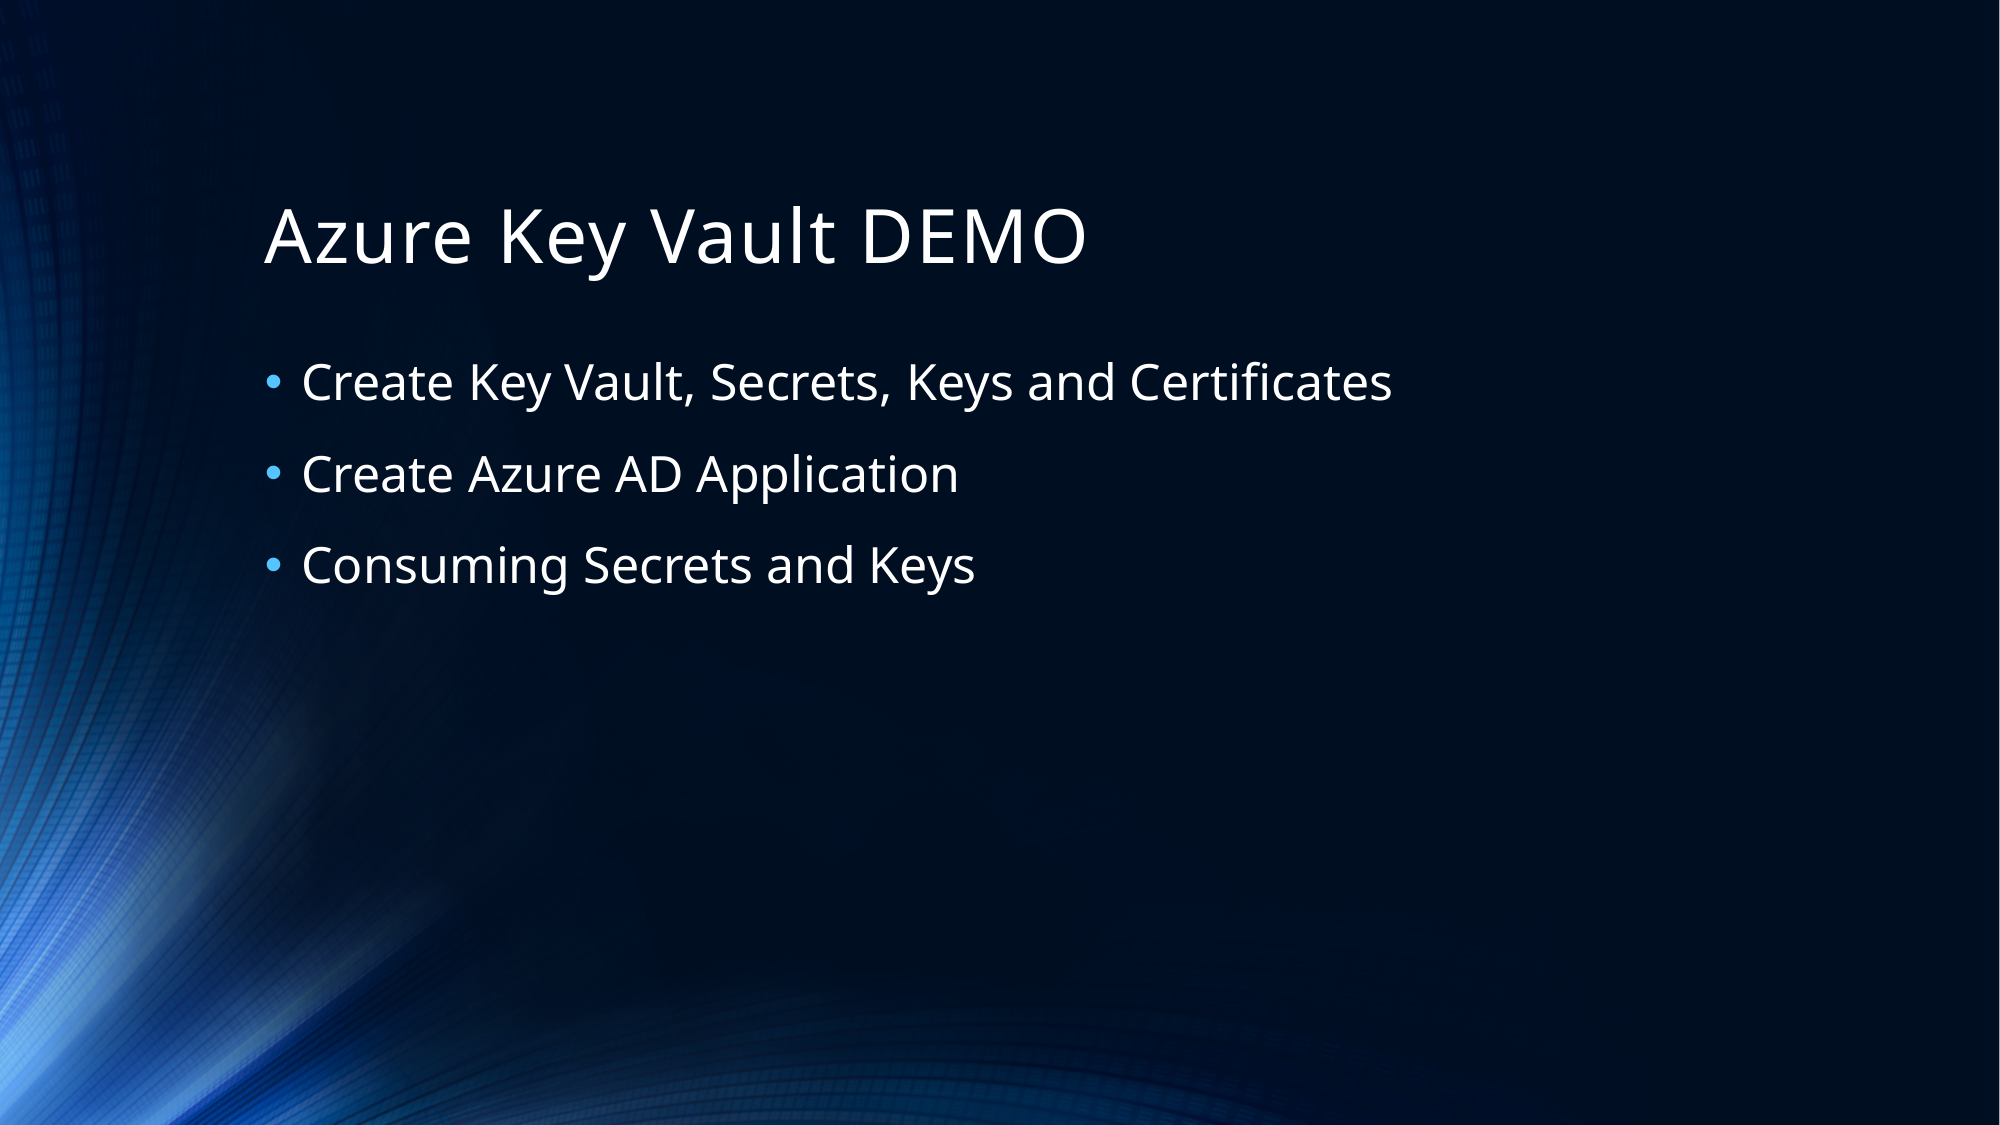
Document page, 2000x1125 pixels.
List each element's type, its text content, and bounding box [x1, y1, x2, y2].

picture [0, 0, 2000, 1125]
list Create Key Vault, Secrets, Keys and Certificates Create Azure AD Application Consuming Secrets and Keys [249, 349, 1749, 988]
title Azure Key Vault DEMO [249, 62, 1750, 288]
